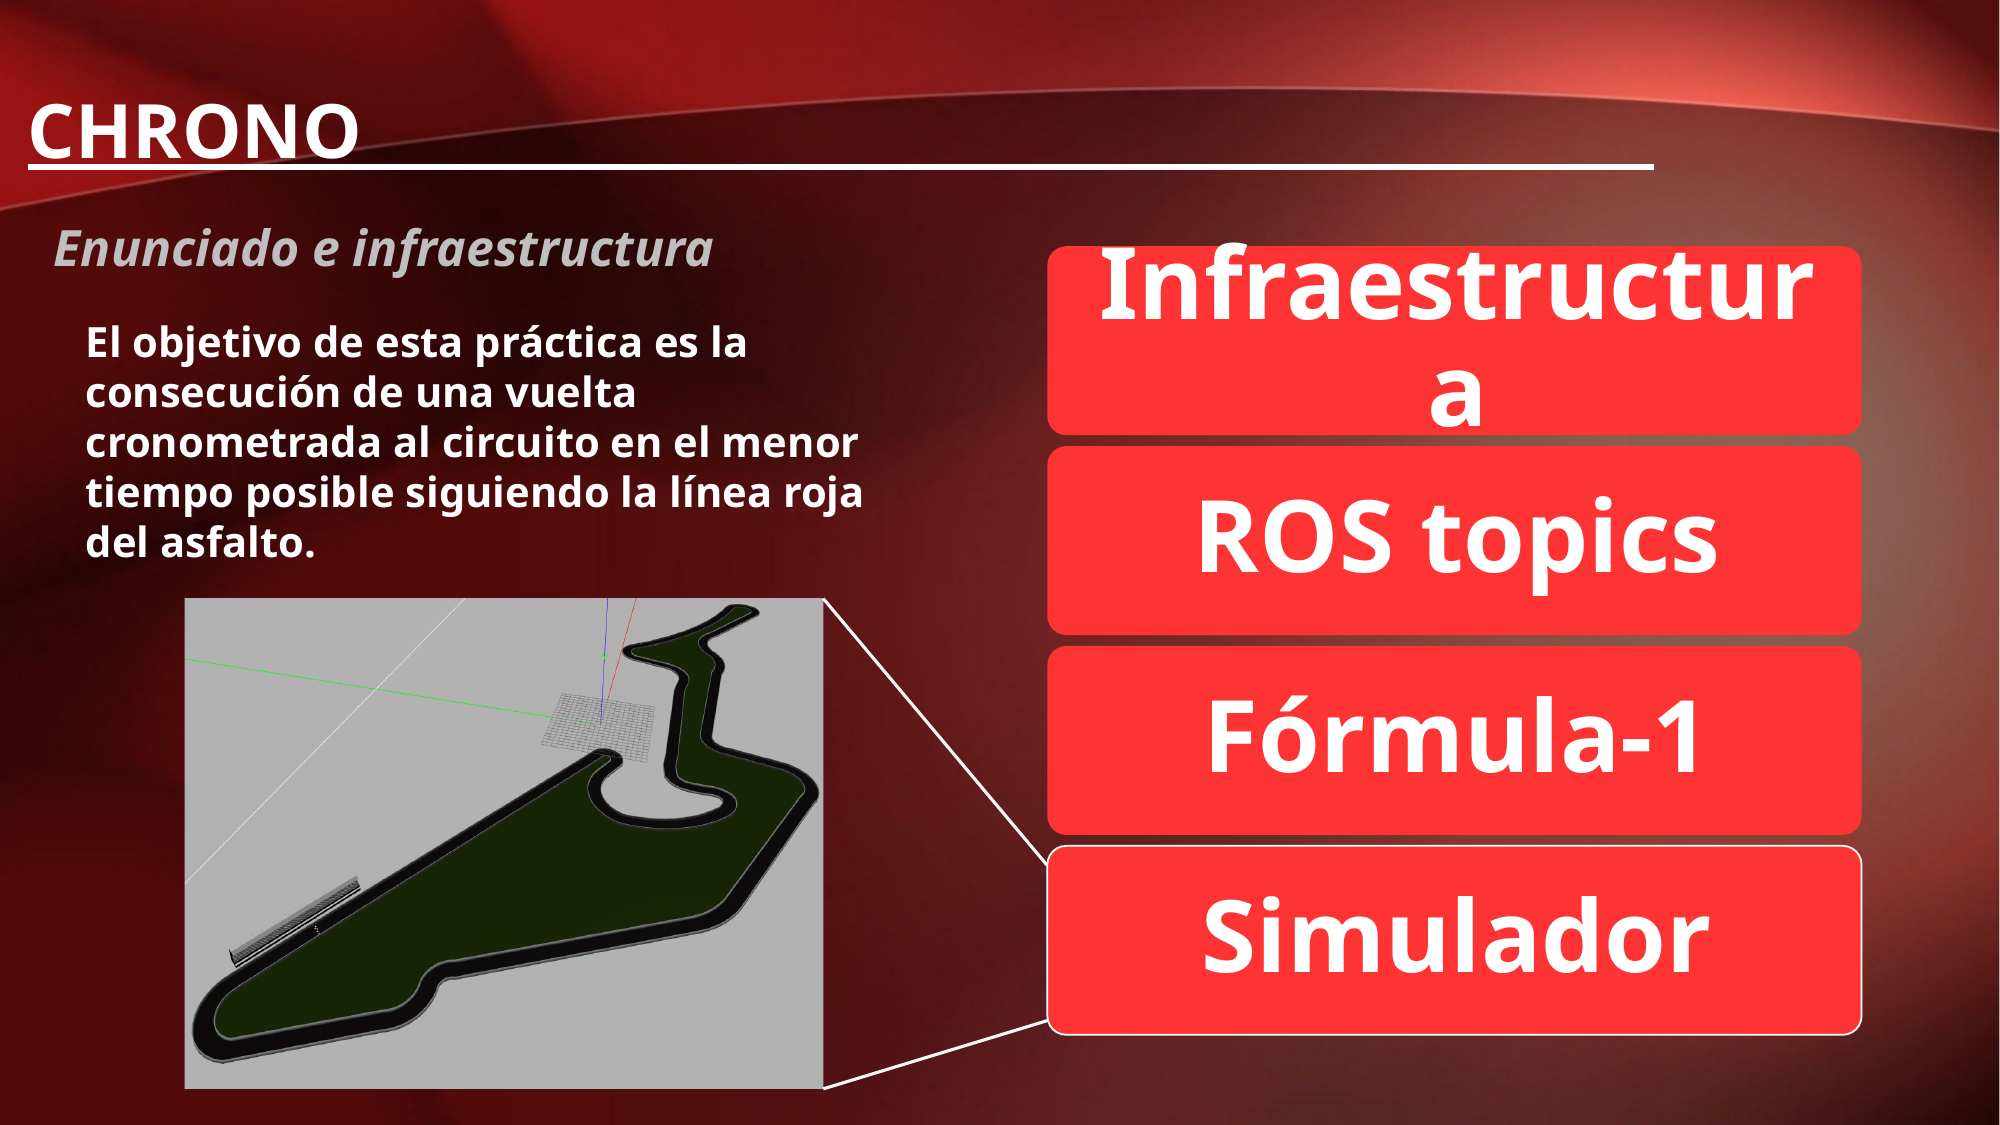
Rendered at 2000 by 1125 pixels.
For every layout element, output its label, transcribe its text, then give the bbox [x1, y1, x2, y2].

text_box Enunciado e infraestructura [39, 208, 730, 284]
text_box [823, 598, 1048, 866]
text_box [823, 1020, 1048, 1090]
text_box [184, 598, 824, 1090]
text_box El objetivo de esta práctica es la consecución de una vuelta cronometrada al circuito en el menor tiempo posible siguiendo la línea roja del asfalto. [33, 308, 917, 574]
picture [0, 0, 2000, 1125]
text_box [1046, 245, 1863, 1036]
text_box Chrono__________________________________________ [7, 66, 1981, 185]
